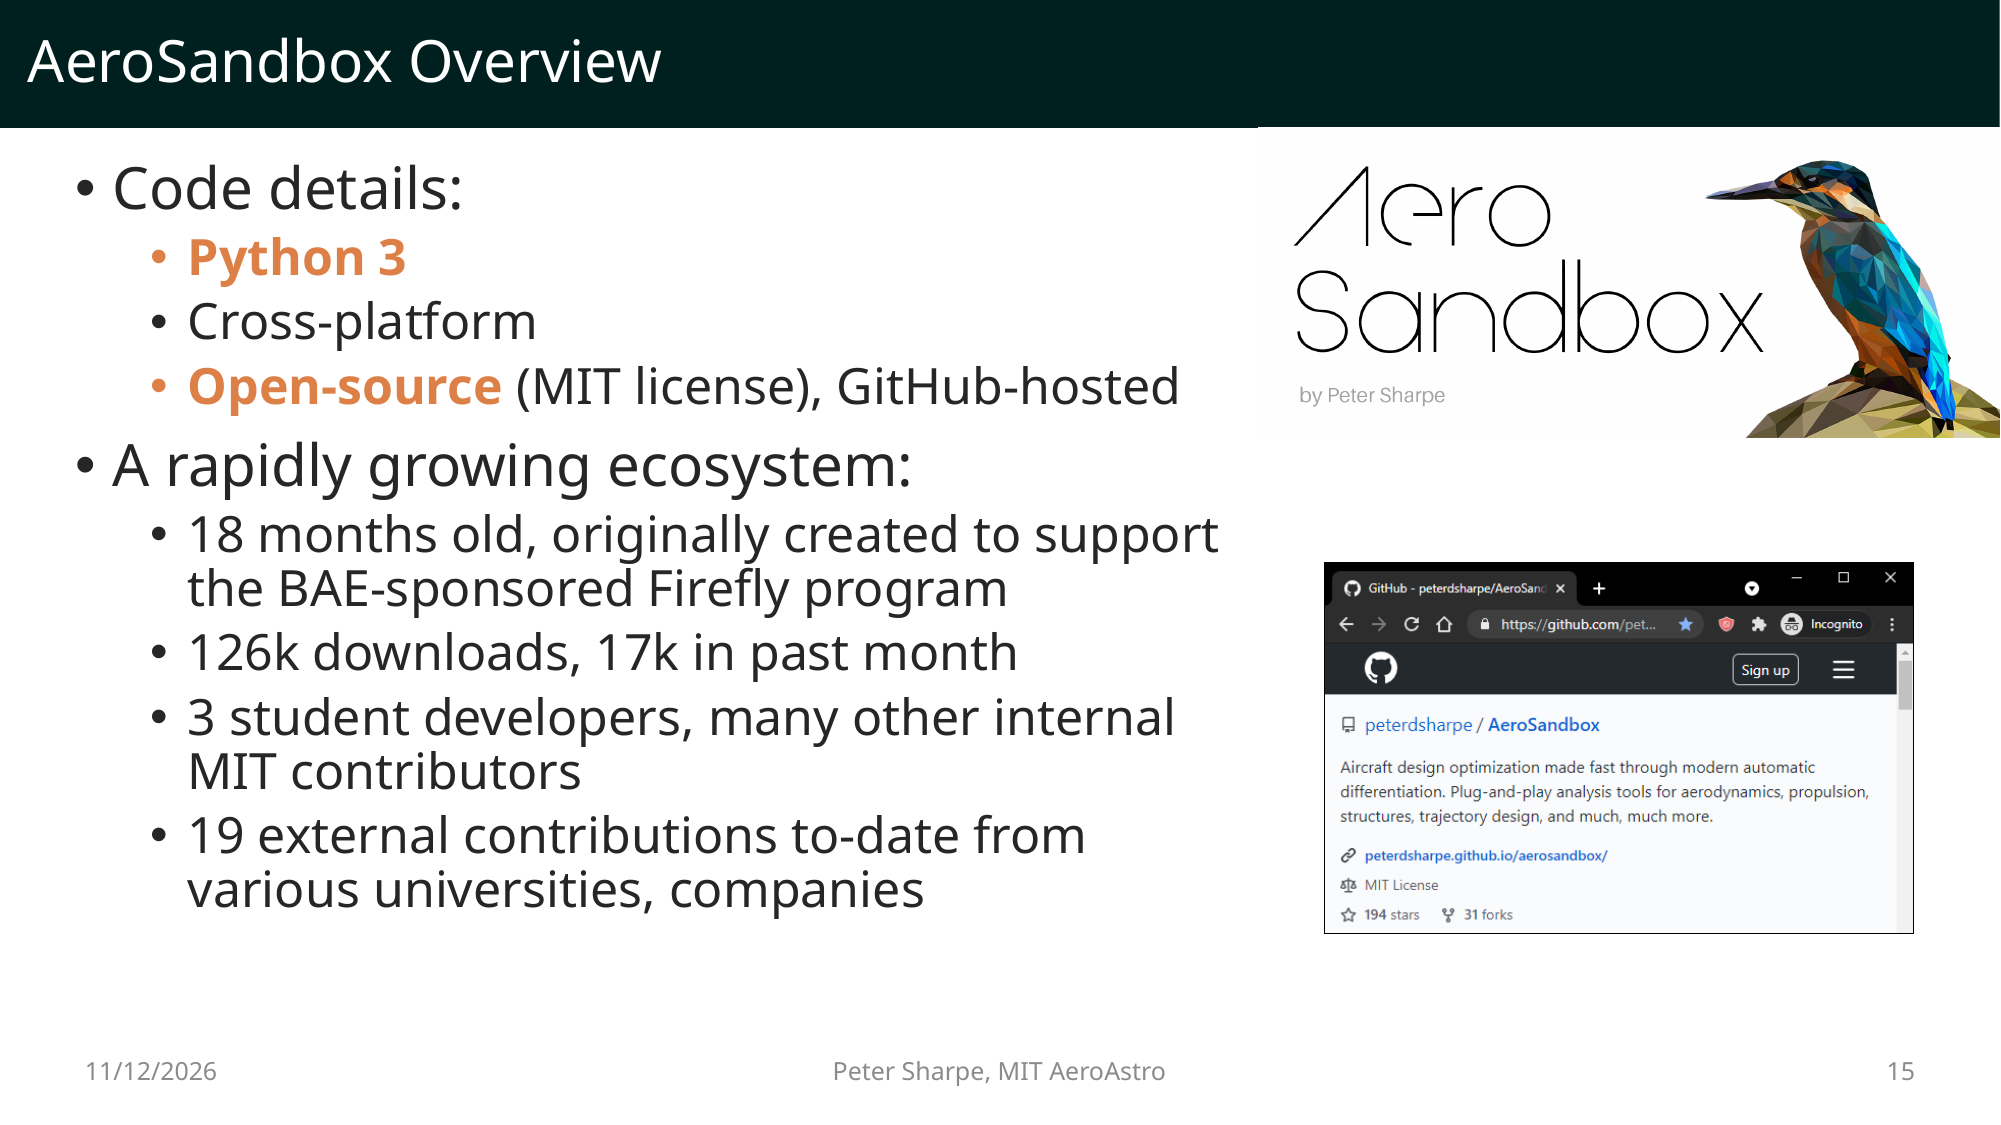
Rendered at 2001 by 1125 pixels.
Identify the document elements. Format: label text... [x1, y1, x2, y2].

list Code details: Python 3 Cross-platform Open-source (MIT license), GitHub-hosted A rapidly growing ecosystem: 18 months old, originally created to support the BAE-sponsored Firefly program 126k downloads, 17k in past month 3 student developers, many other internal MIT contributors 19 external contributions to-date from various universities, companies [60, 151, 1272, 1019]
picture [1323, 562, 1914, 934]
title AeroSandbox Overview [12, 23, 1873, 105]
footer Peter Sharpe, MIT AeroAstro [287, 1042, 1713, 1103]
slide_number 15 [1733, 1042, 1931, 1103]
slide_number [69, 1042, 267, 1103]
picture [1258, 127, 2000, 438]
